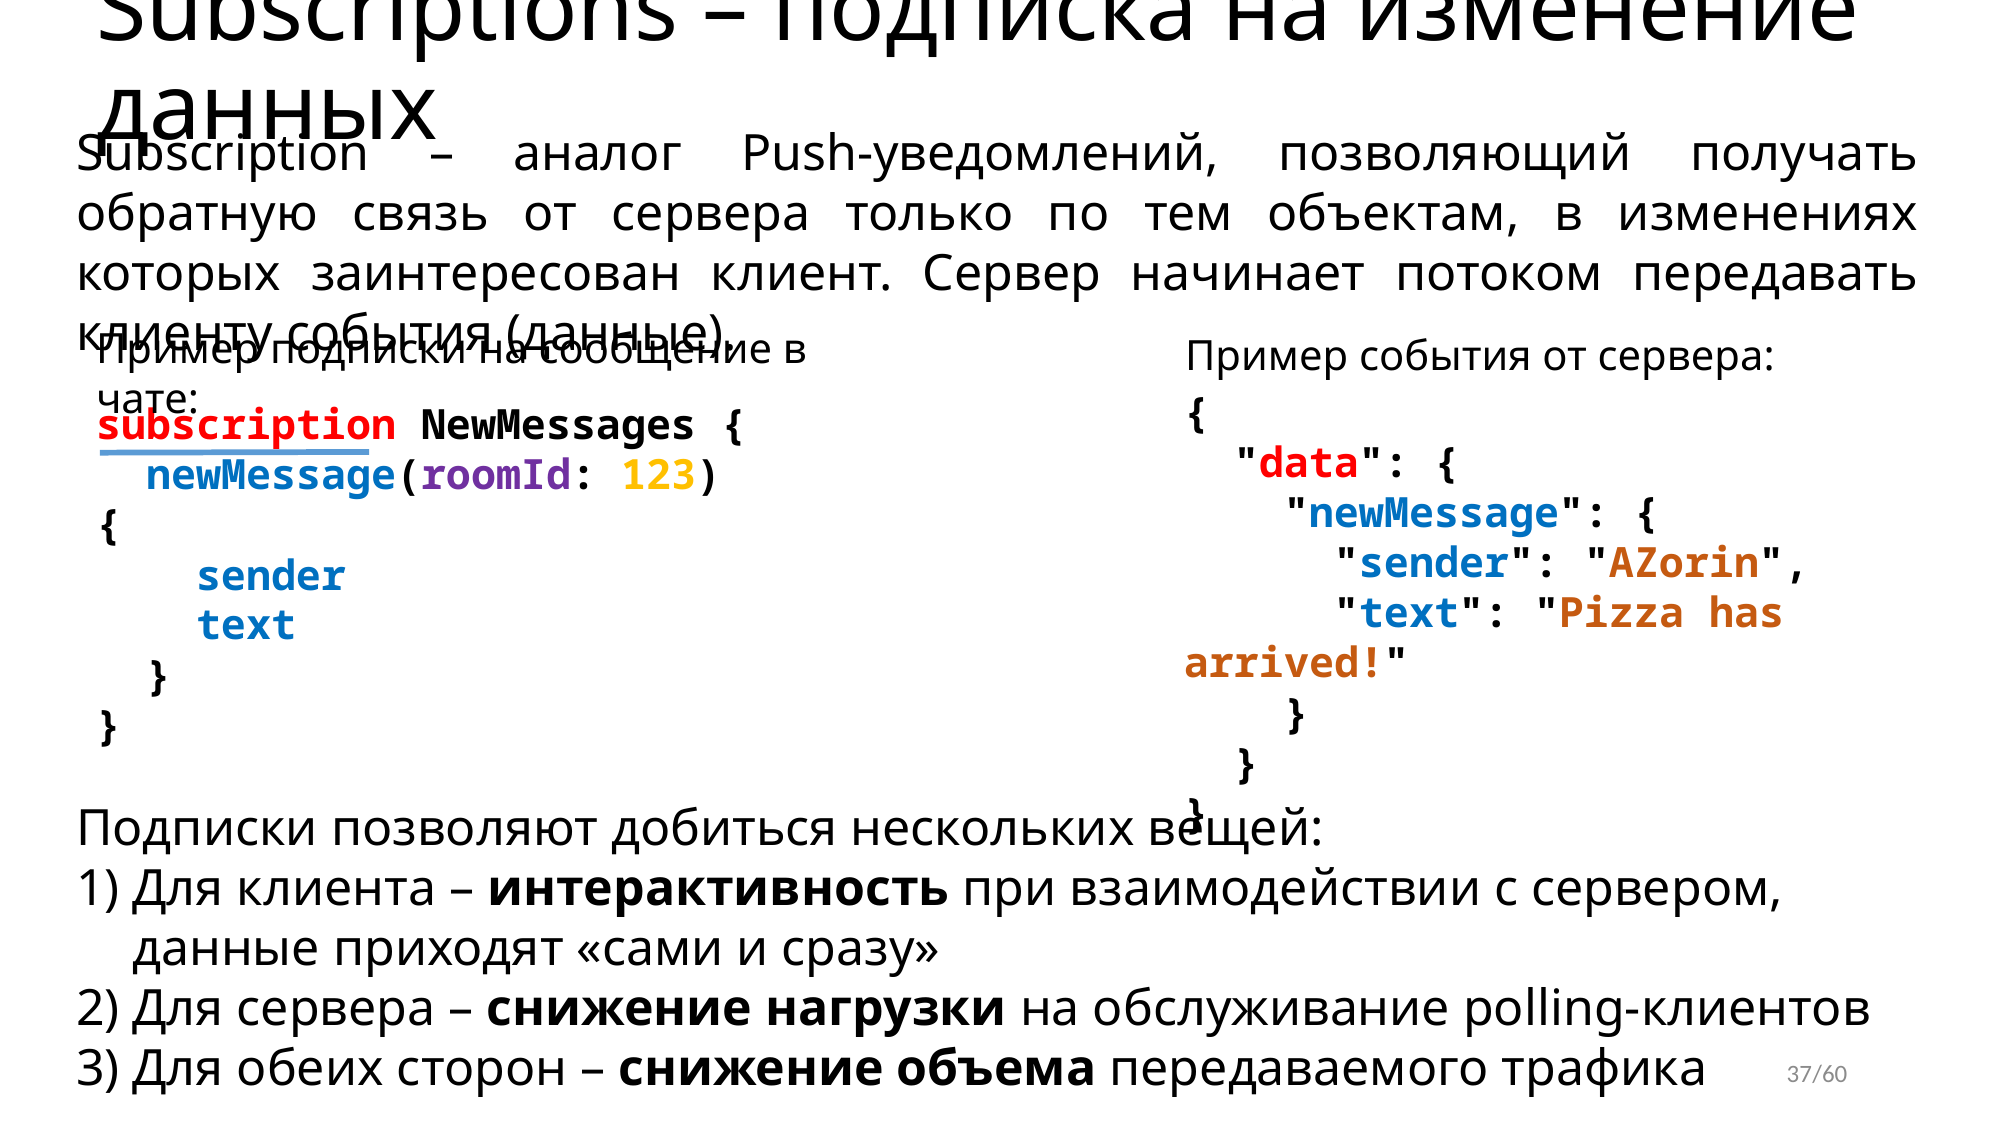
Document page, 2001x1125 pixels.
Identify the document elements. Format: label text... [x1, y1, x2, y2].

title Subscriptions – подписка на изменение данных [81, 0, 1949, 121]
text_box Subscription – аналог Push-уведомлений, позволяющий получать обратную связь от сервера только по тем объектам, в изменениях которых заинтересован клиент. Сервер начинает потоком передавать клиенту события (данные). [61, 112, 1934, 368]
slide_number 37/60 [1412, 1042, 1863, 1103]
text_box Подписки позволяют добиться нескольких вещей: Для клиента – интерактивность при взаимодействии с сервером, данные приходят «сами и сразу» Для сервера – снижение нагрузки на обслуживание polling-клиентов Для обеих сторон – снижение объема передаваемого трафика [61, 787, 1934, 1103]
text_box subscription NewMessages { newMessage(roomId: 123) { sender text } } [81, 430, 765, 756]
text_box { "data": { "newMessage": { "sender": "AZorin", "text": "Pizza has arrived!" } } } [1169, 378, 1981, 844]
text_box Пример события от сервера: [1170, 321, 1817, 387]
text_box Пример подписки на сообщение в чате: [81, 314, 880, 430]
